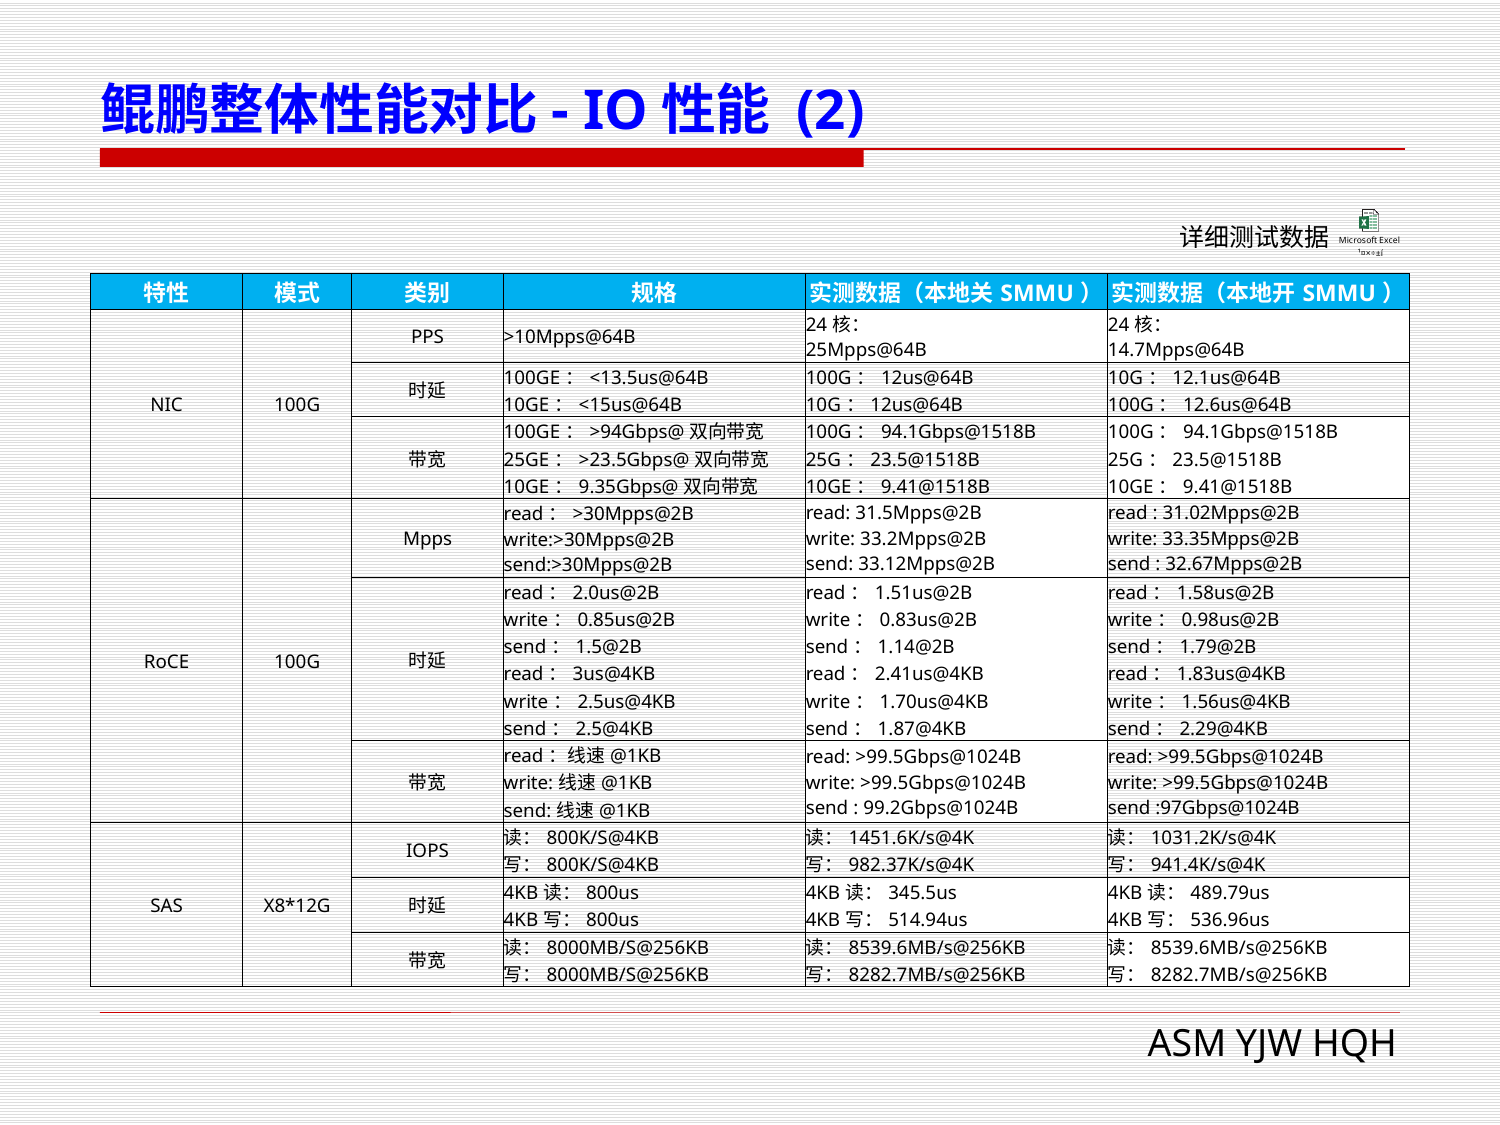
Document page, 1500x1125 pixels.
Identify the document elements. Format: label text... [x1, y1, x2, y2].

table_cell 读：8539.6MB/s@256KB 写：8282.7MB/s@256KB [1108, 933, 1409, 986]
table_cell SAS [91, 823, 242, 986]
table_cell IOPS [352, 823, 503, 877]
table_cell 4KB读：345.5us 4KB写：514.94us [806, 878, 1107, 932]
table_cell read: >99.5Gbps@1024B write: >99.5Gbps@1024B send : 99.2Gbps@1024B [806, 741, 1107, 822]
table_cell 100G：94.1Gbps@1518B 25G：23.5@1518B 10GE：9.41@1518B [1108, 417, 1409, 498]
table_cell 24核： 25Mpps@64B [806, 310, 1107, 362]
table_header 模式 [243, 274, 351, 309]
table_cell read：1.58us@2B write：0.98us@2B send：1.79@2B read：1.83us@4KB write：1.56us@4KB send：2.29@4KB [1108, 578, 1409, 740]
table_cell NIC [91, 310, 242, 498]
table_cell read : 31.02Mpps@2B write: 33.35Mpps@2B send : 32.67Mpps@2B [1108, 499, 1409, 577]
table_cell 时延 [352, 578, 503, 740]
table_cell 读：8000MB/S@256KB 写：8000MB/S@256KB [504, 933, 805, 986]
table_cell 带宽 [352, 933, 503, 986]
table_cell 100G：94.1Gbps@1518B 25G：23.5@1518B 10GE：9.41@1518B [806, 417, 1107, 498]
table_cell 24核： 14.7Mpps@64B [1108, 310, 1409, 362]
table_cell 读：1031.2K/s@4K 写：941.4K/s@4K [1108, 823, 1409, 877]
title 鲲鹏整体性能对比- IO性能 (2) [100, 66, 1421, 147]
table_cell 4KB读：800us 4KB写：800us [504, 878, 805, 932]
table_cell 100GE：<13.5us@64B 10GE：<15us@64B [504, 363, 805, 416]
table_cell 时延 [352, 878, 503, 932]
table_cell 100GE：>94Gbps@双向带宽 25GE：>23.5Gbps@双向带宽 10GE：9.35Gbps@双向带宽 [504, 417, 805, 498]
table_cell >10Mpps@64B [504, 310, 805, 362]
table_cell read: 31.5Mpps@2B write: 33.2Mpps@2B send: 33.12Mpps@2B [806, 499, 1107, 577]
table_cell read：2.0us@2B write：0.85us@2B send：1.5@2B read：3us@4KB write：2.5us@4KB send：2.5@4KB [504, 578, 805, 740]
table_cell 4KB读：489.79us 4KB写：536.96us [1108, 878, 1409, 932]
table_cell Mpps [352, 499, 503, 577]
table_cell read：1.51us@2B write：0.83us@2B send：1.14@2B read：2.41us@4KB write：1.70us@4KB send：1.87@4KB [806, 578, 1107, 740]
table_cell read: >99.5Gbps@1024B write: >99.5Gbps@1024B send :97Gbps@1024B [1108, 741, 1409, 822]
table_cell 读：1451.6K/s@4K 写：982.37K/s@4K [806, 823, 1107, 877]
table_cell 带宽 [352, 741, 503, 822]
table_cell X8*12G [243, 823, 351, 986]
table_cell 10G：12.1us@64B 100G：12.6us@64B [1108, 363, 1409, 416]
table_cell 读：8539.6MB/s@256KB 写：8282.7MB/s@256KB [806, 933, 1107, 986]
table_cell 100G [243, 310, 351, 498]
table_cell read：>30Mpps@2B write:>30Mpps@2B send:>30Mpps@2B [504, 499, 805, 577]
table_cell RoCE [91, 499, 242, 822]
table_cell 时延 [352, 363, 503, 416]
table_cell read：线速@1KB write:线速@1KB send:线速@1KB [504, 741, 805, 822]
text_box 详细测试数据 [1165, 213, 1330, 259]
table_header 特性 [91, 274, 242, 309]
table_cell PPS [352, 310, 503, 362]
table_header 实测数据（本地关SMMU） [806, 274, 1107, 309]
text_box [1335, 208, 1406, 272]
table_cell 100G [243, 499, 351, 822]
table_header 实测数据（本地开SMMU） [1108, 274, 1409, 309]
table_cell 100G：12us@64B 10G：12us@64B [806, 363, 1107, 416]
table_cell 带宽 [352, 417, 503, 498]
table_header 规格 [504, 274, 805, 309]
table_header 类别 [352, 274, 503, 309]
table_cell 读：800K/S@4KB 写：800K/S@4KB [504, 823, 805, 877]
